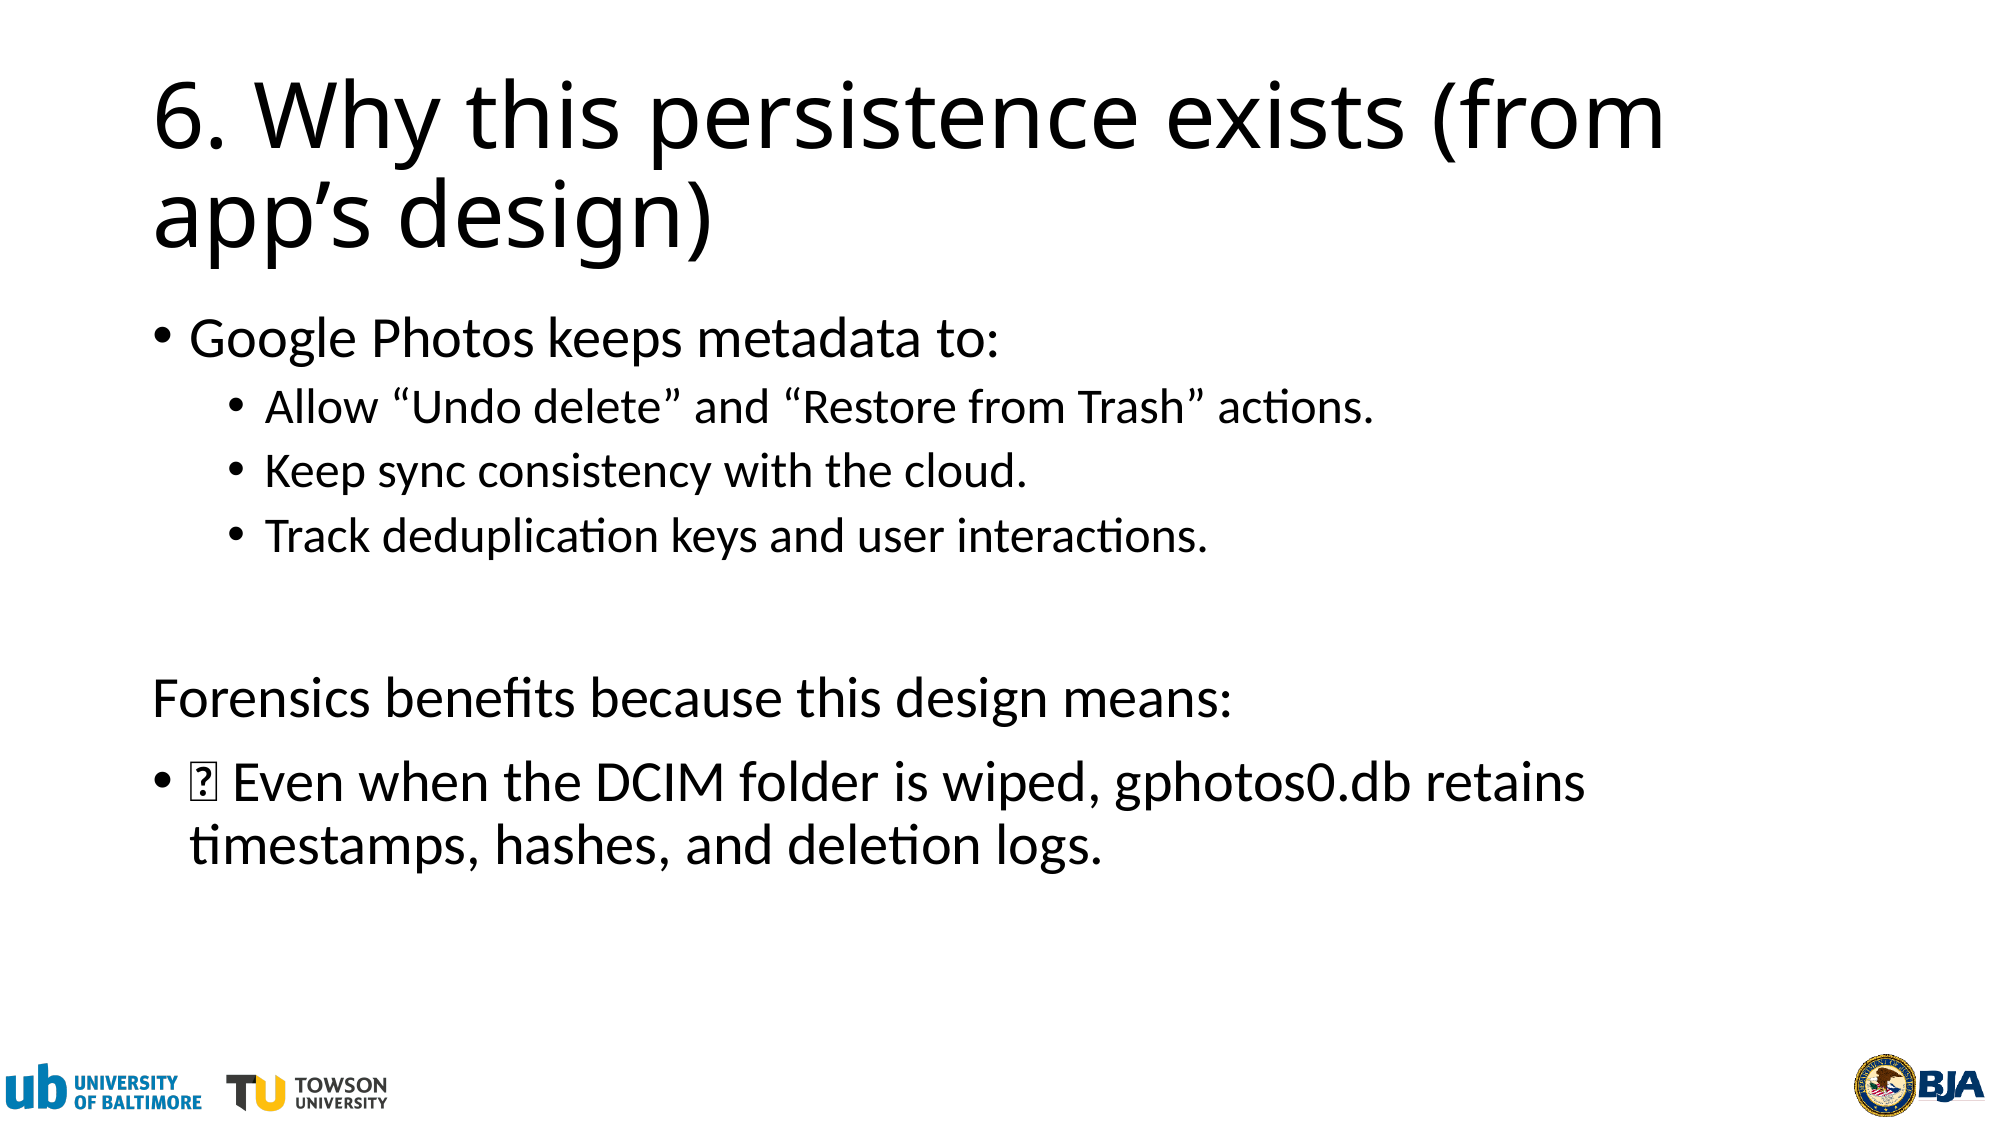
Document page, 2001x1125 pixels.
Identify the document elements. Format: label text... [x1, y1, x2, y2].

picture [0, 1031, 407, 1125]
title 6. Why this persistence exists (from app’s design) [137, 59, 1863, 278]
picture [1854, 1054, 1986, 1117]
list Google Photos keeps metadata to: Allow “Undo delete” and “Restore from Trash” actions. Keep sync consistency with the cloud. Track deduplication keys and user interactions. Forensics benefits because this design means: 🔥 Even when the DCIM folder is wiped, gphotos0.db retains timestamps, hashes, and deletion logs. [137, 299, 1863, 1014]
